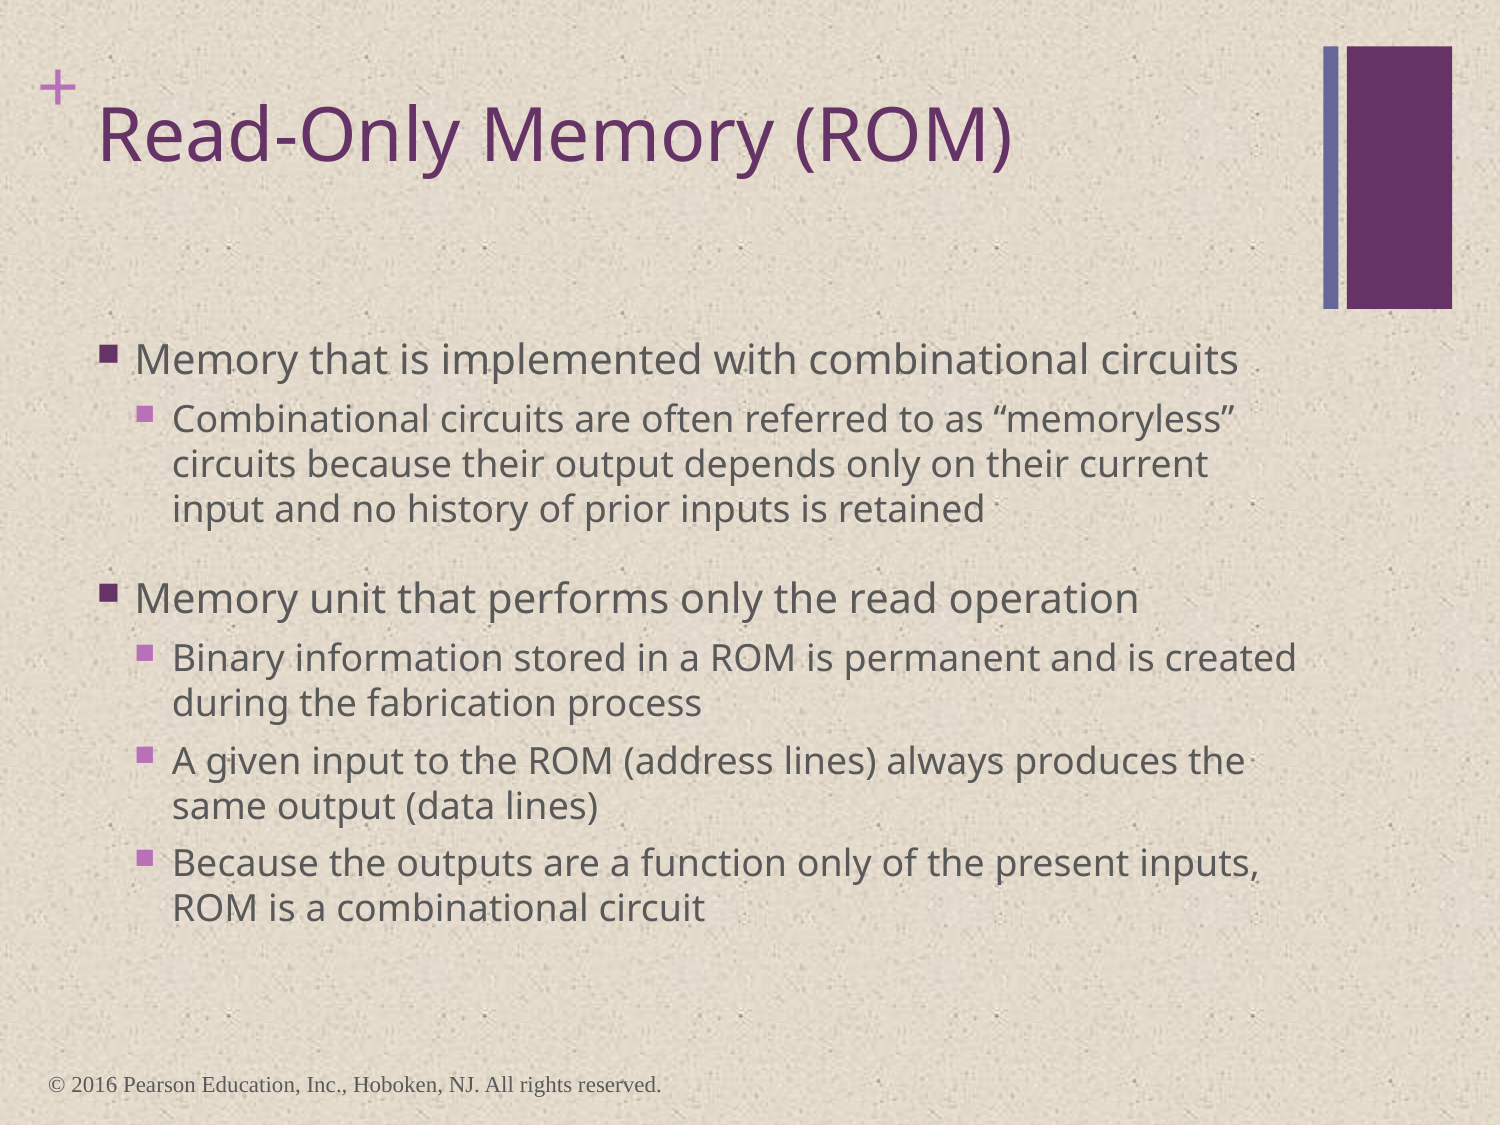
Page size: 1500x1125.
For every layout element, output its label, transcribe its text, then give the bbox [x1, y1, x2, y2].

picture [0, 0, 1500, 1125]
title Read-Only Memory (ROM) [81, 79, 1322, 263]
list Memory that is implemented with combinational circuits Combinational circuits are often referred to as “memoryless” circuits because their output depends only on their current input and no history of prior inputs is retained Memory unit that performs only the read operation Binary information stored in a ROM is permanent and is created during the fabrication process A given input to the ROM (address lines) always produces the same output (data lines) Because the outputs are a function only of the present inputs, ROM is a combinational circuit [81, 324, 1322, 1005]
footer © 2016 Pearson Education, Inc., Hoboken, NJ. All rights reserved. [33, 1053, 1038, 1114]
